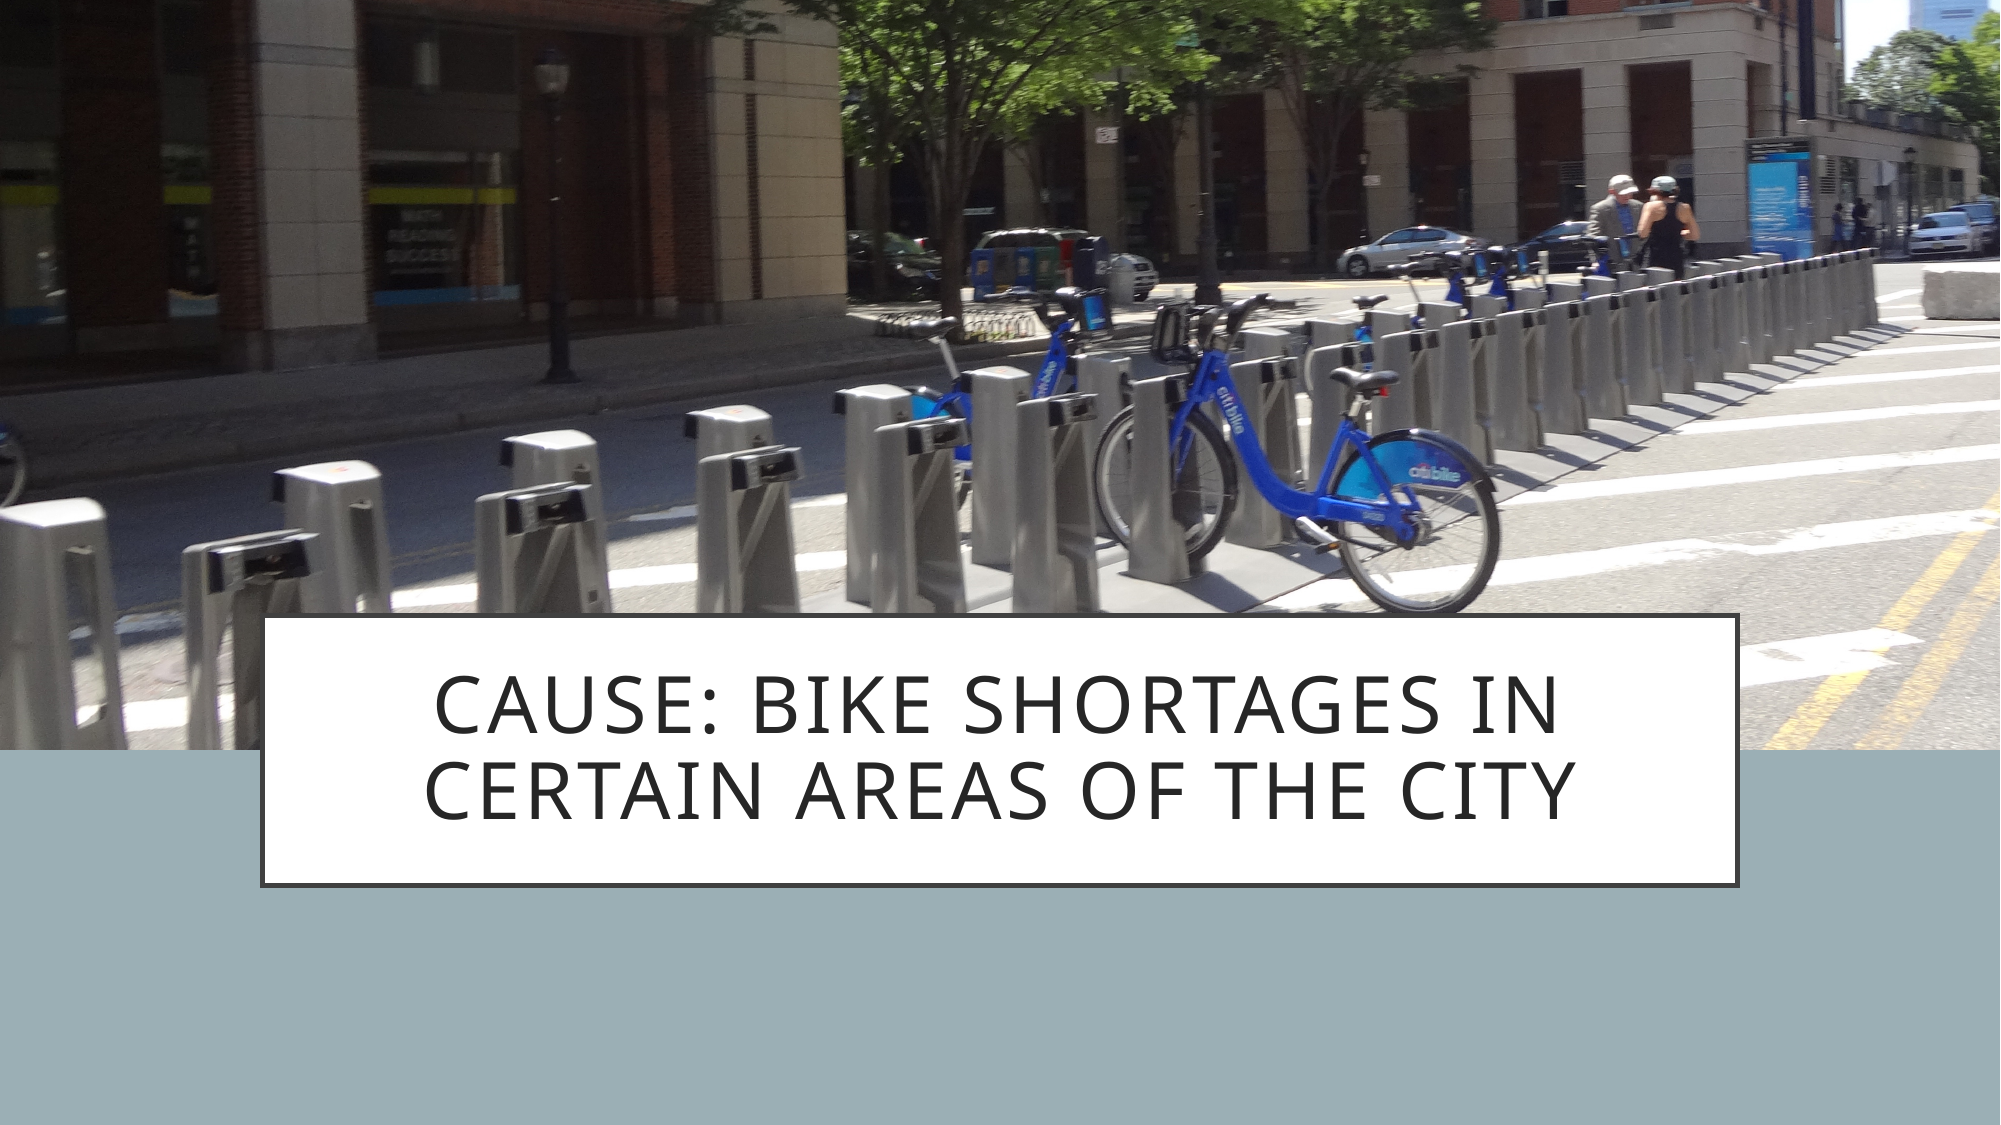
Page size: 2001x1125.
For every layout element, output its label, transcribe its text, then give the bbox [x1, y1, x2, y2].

picture [0, 0, 2000, 750]
title Cause: Bike Shortages in Certain Areas of the city [260, 750, 1740, 888]
